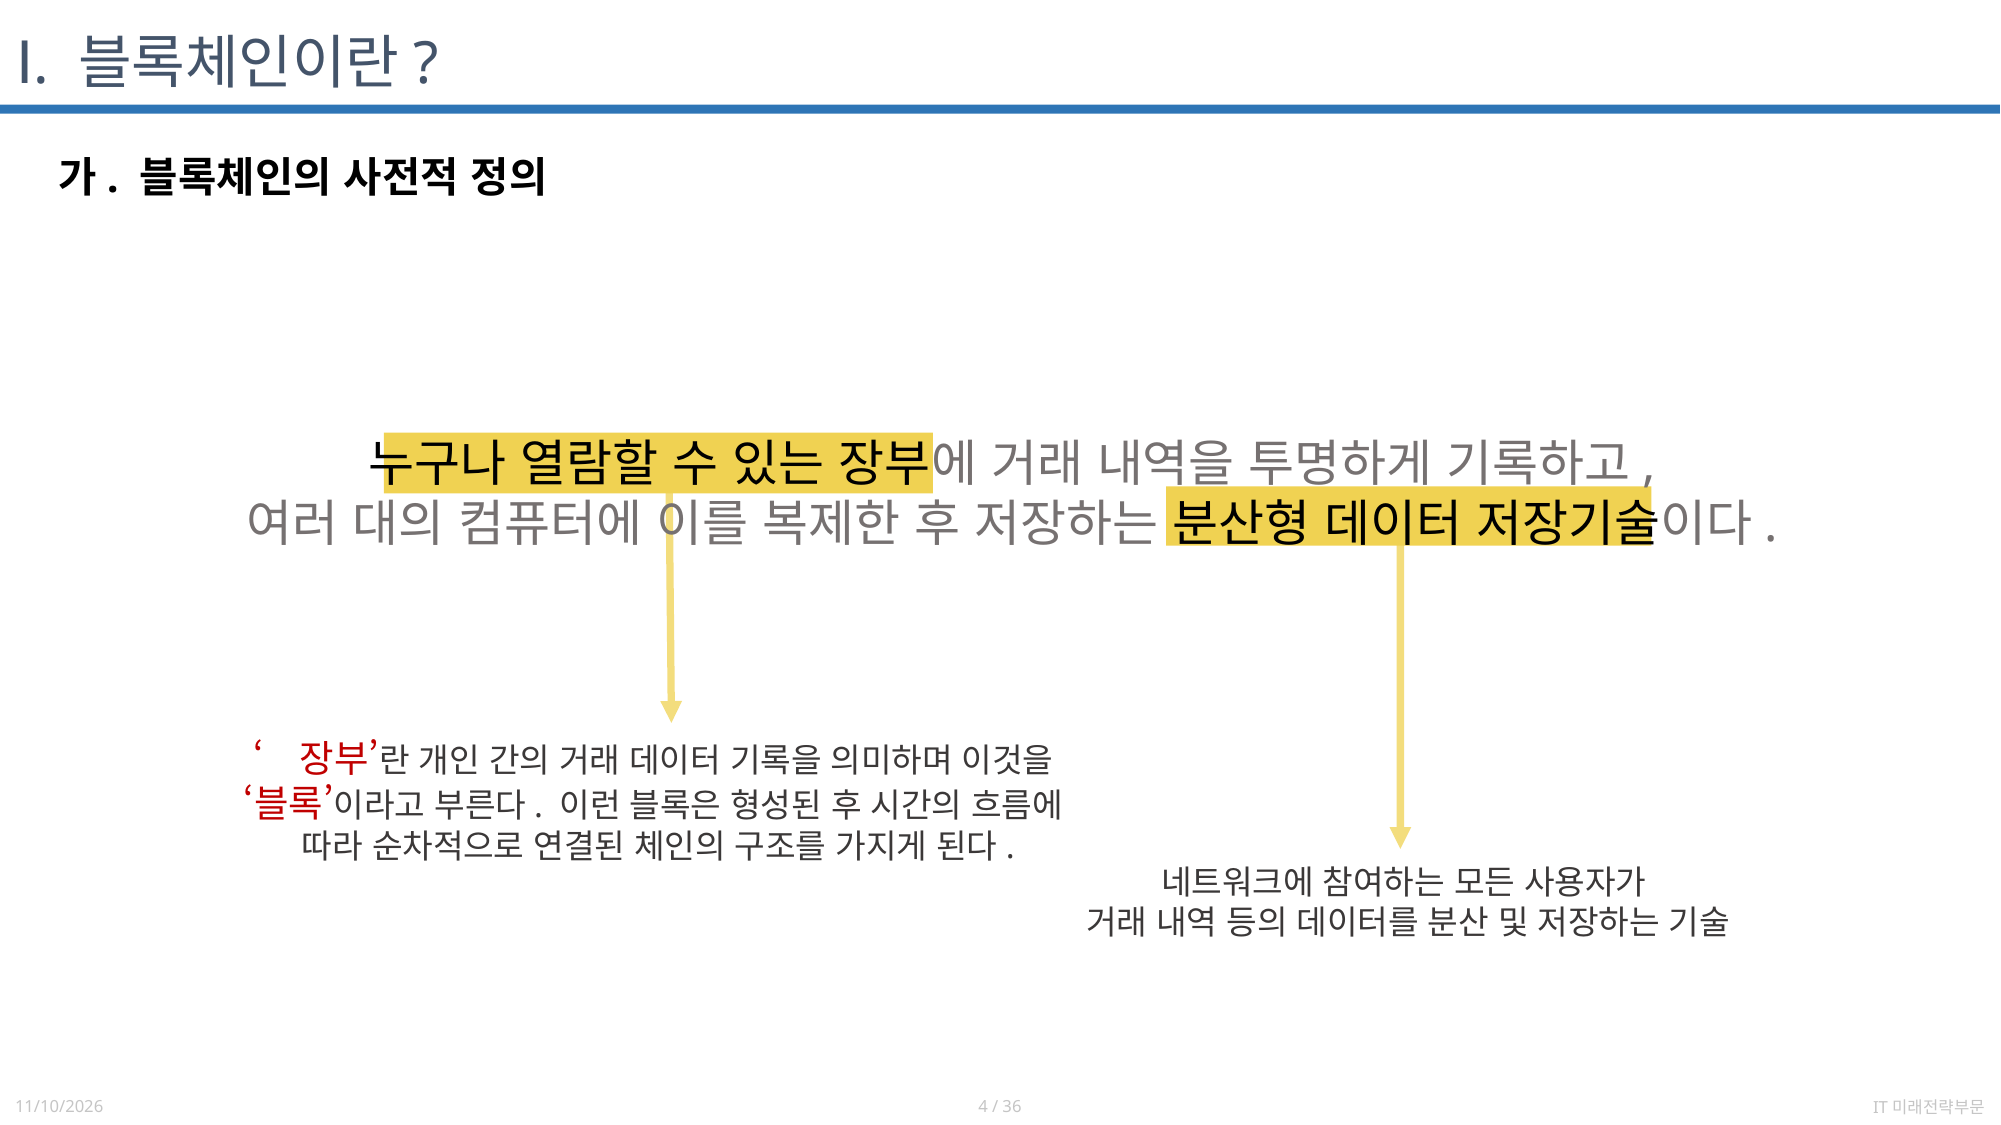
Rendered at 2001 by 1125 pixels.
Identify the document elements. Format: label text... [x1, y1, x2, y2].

text_box 네트워크에 참여하는 모든 사용자가 거래 내역 등의 데이터를 분산 및 저장하는 기술 [1036, 853, 1782, 949]
slide_number 4 / 36 [774, 1088, 1225, 1125]
text_box 가. 블록체인의 사전적 정의 [43, 143, 646, 209]
footer IT미래전략부문 [1325, 1088, 2000, 1125]
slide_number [0, 1088, 450, 1125]
title Ⅰ. 블록체인이란? [1, 25, 488, 103]
text_box 누구나 열람할 수 있는 장부에 거래 내역을 투명하게 기록하고, 여러 대의 컴퓨터에 이를 복제한 후 저장하는 분산형 데이터 저장기술이다. [214, 423, 1811, 559]
text_box ‘장부’란 개인 간의 거래 데이터 기록을 의미하며 이것을 ‘블록’이라고 부른다. 이런 블록은 형성된 후 시간의 흐름에 따라 순차적으로 연결된 체인의 구조를 가지게 된다. [169, 727, 1148, 873]
